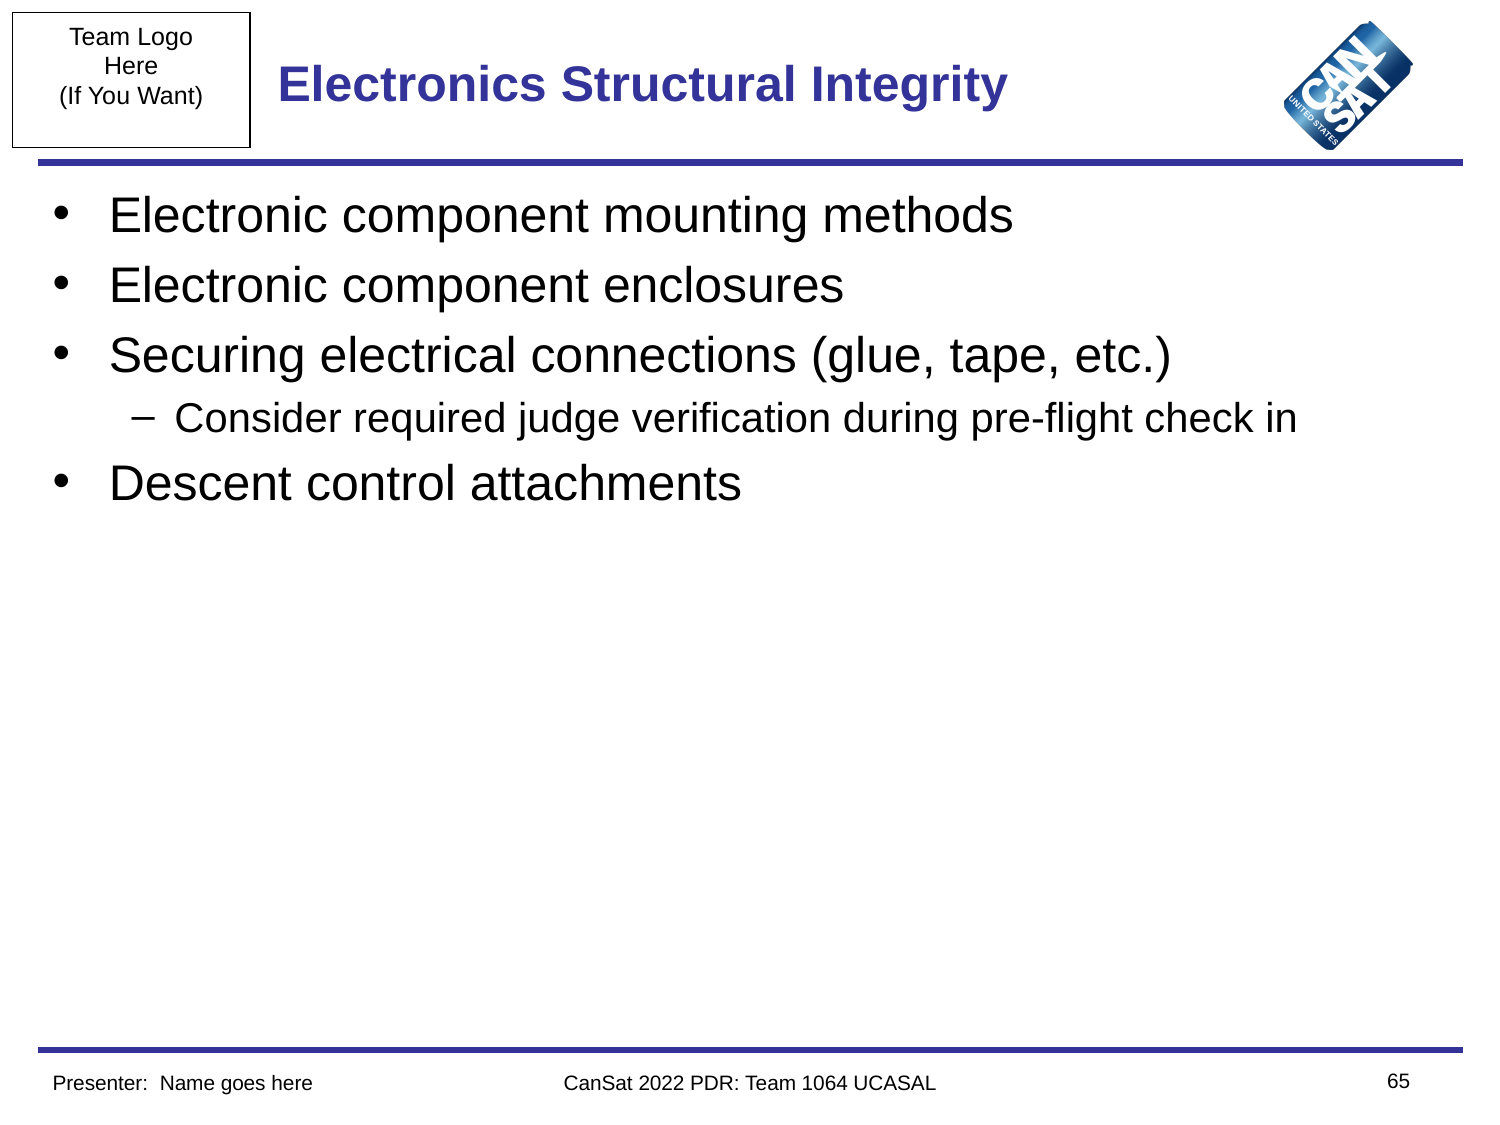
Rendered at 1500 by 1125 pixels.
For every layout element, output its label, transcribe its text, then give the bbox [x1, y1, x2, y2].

title Electronics Structural Integrity [262, 12, 1238, 150]
list Electronic component mounting methods Electronic component enclosures Securing electrical connections (glue, tape, etc.) Consider required judge verification during pre-flight check in Descent control attachments [37, 174, 1463, 1025]
footer CanSat 2022 PDR: Team 1064 UCASAL [450, 1062, 1050, 1103]
text_box Presenter: Name goes here [37, 1062, 413, 1103]
slide_number ‹#› [1312, 1059, 1425, 1100]
picture [1284, 21, 1413, 150]
